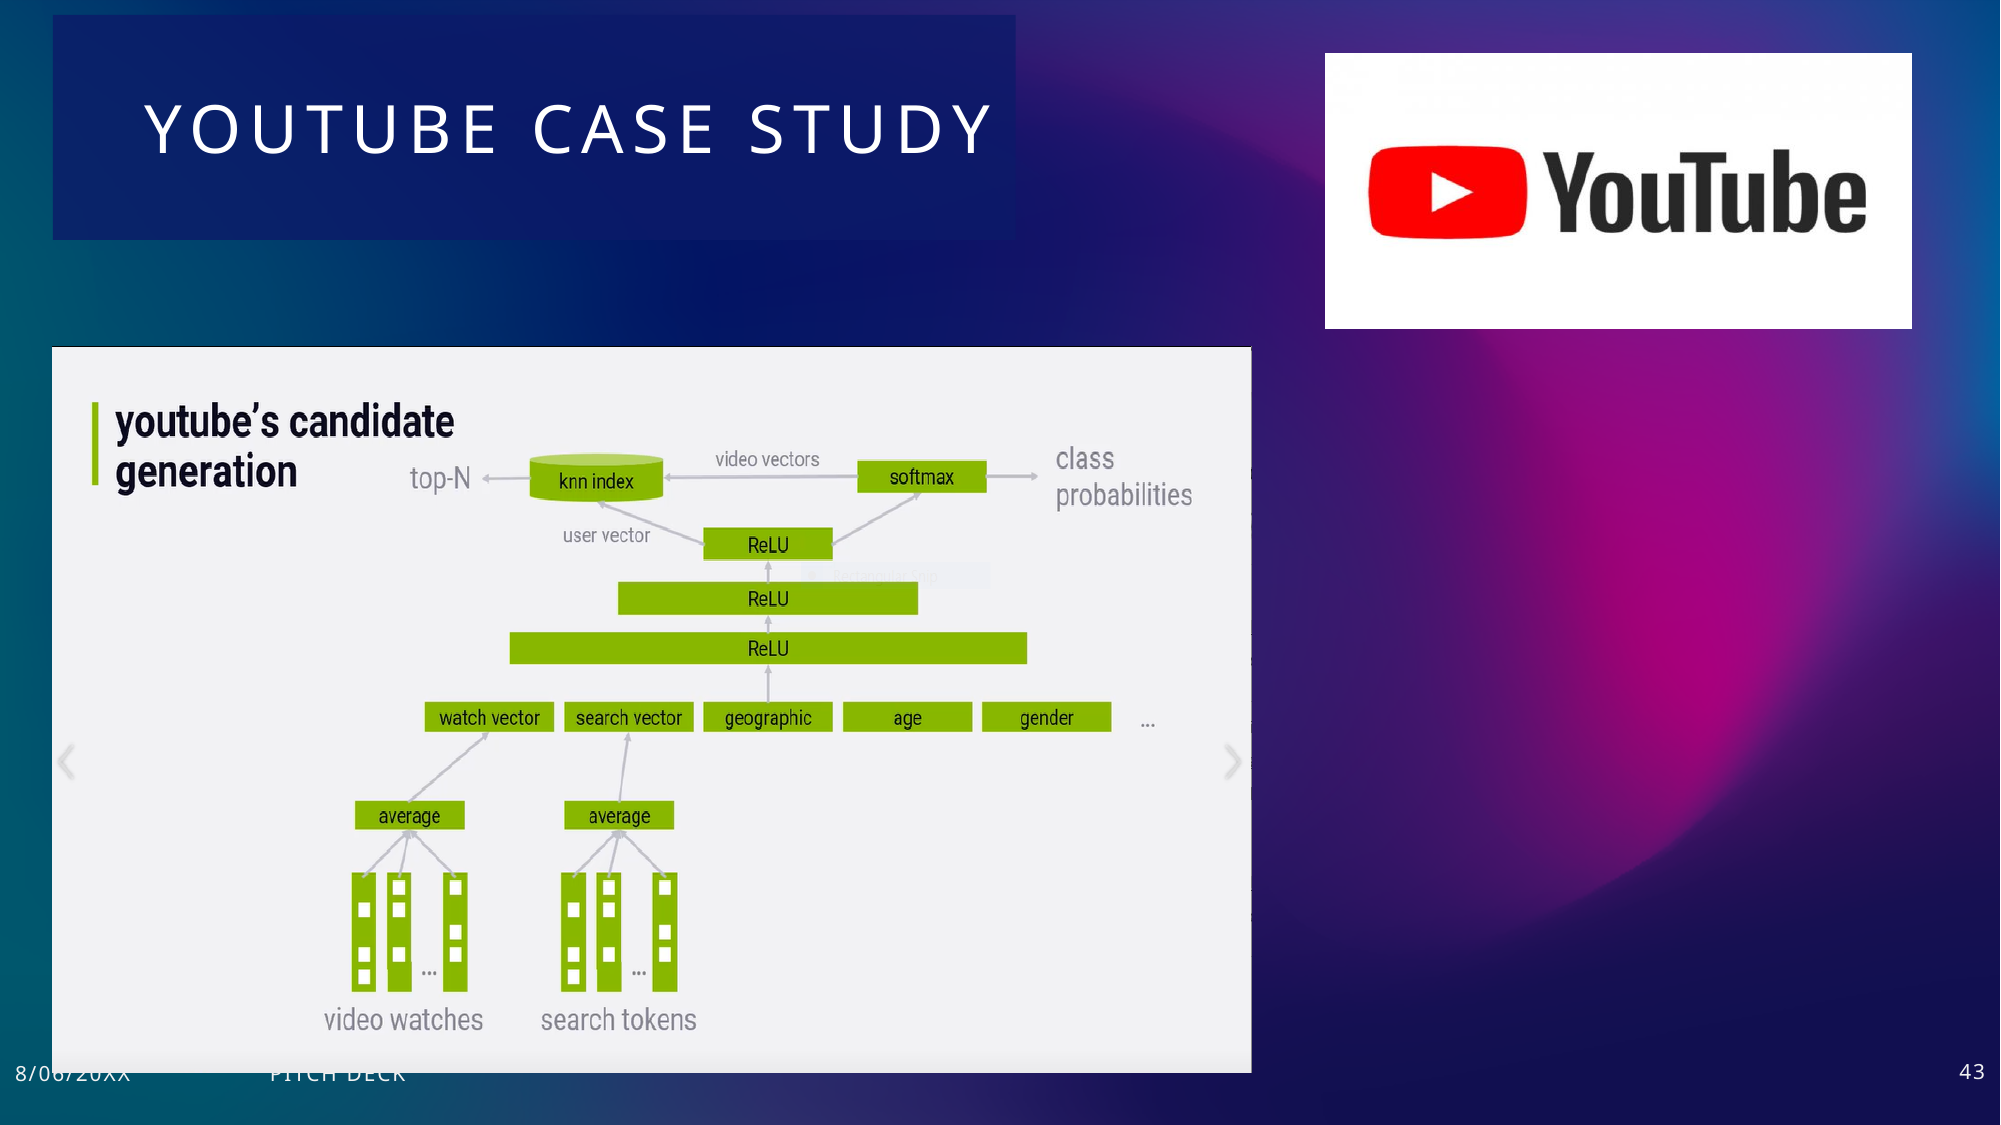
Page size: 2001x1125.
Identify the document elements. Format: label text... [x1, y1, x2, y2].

footer PITCH DECK [0, 1042, 675, 1103]
slide_number 43 [1550, 1042, 2000, 1103]
title YouTube case study [52, 14, 1016, 240]
picture [0, 0, 2000, 1125]
